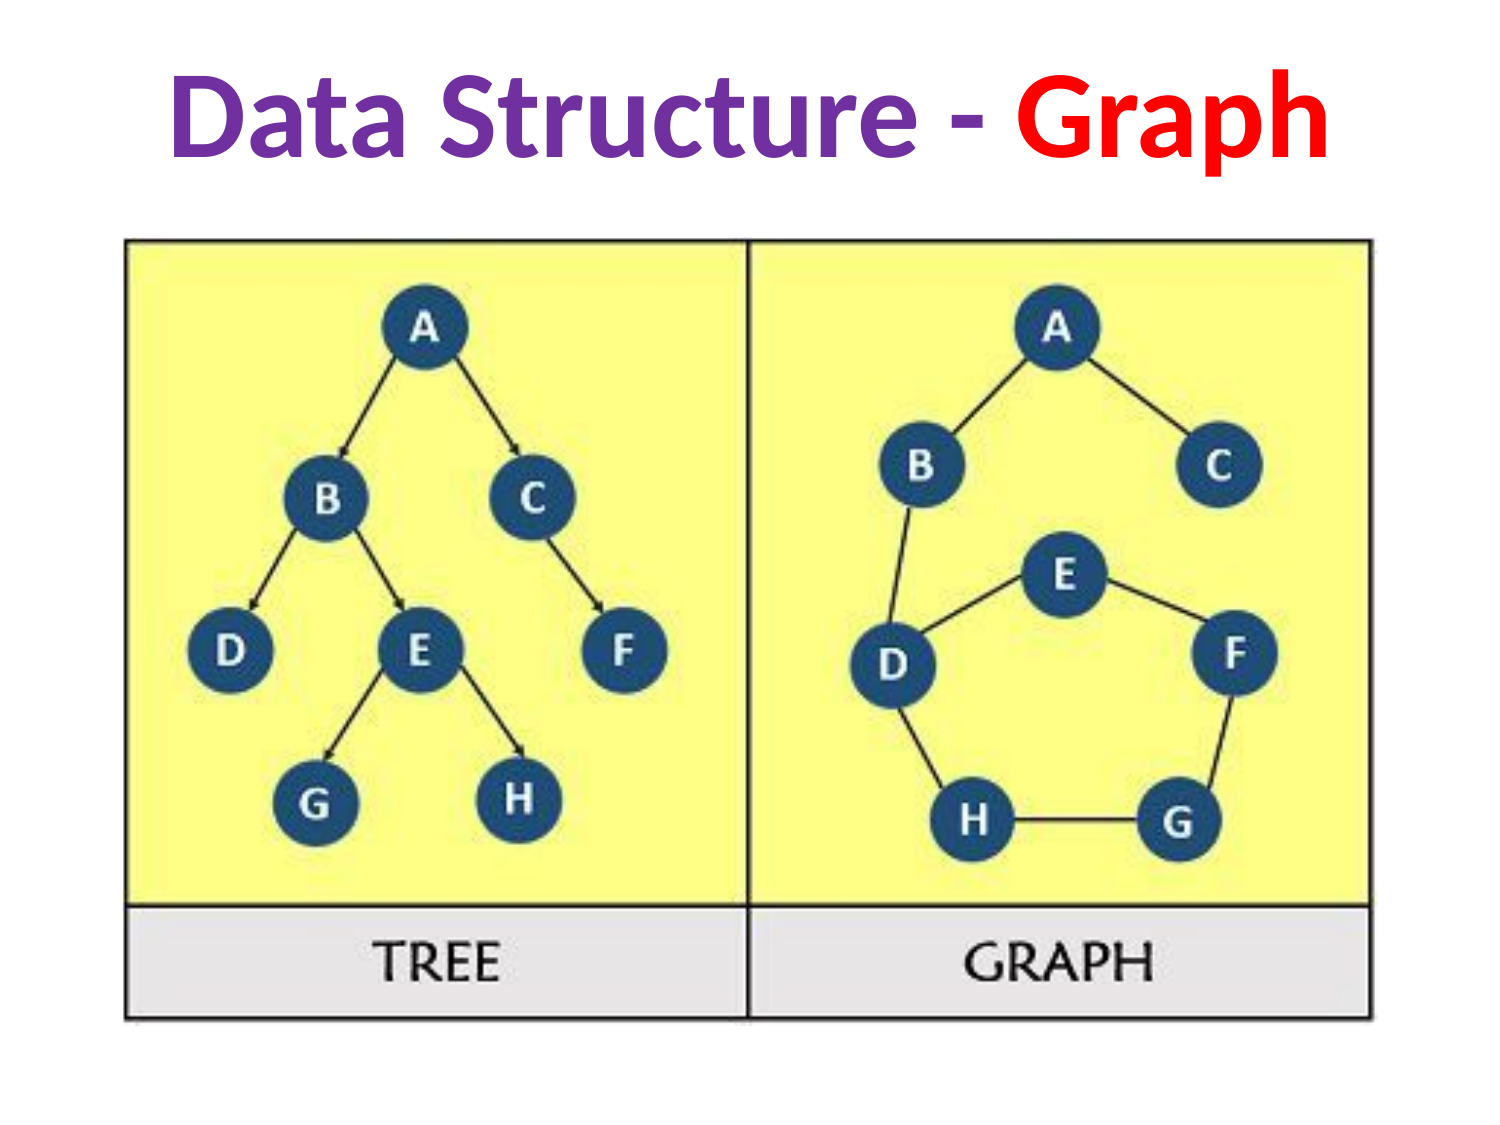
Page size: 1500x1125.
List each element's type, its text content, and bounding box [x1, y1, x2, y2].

title Data Structure - Graph [75, 13, 1425, 201]
picture [122, 237, 1378, 1026]
